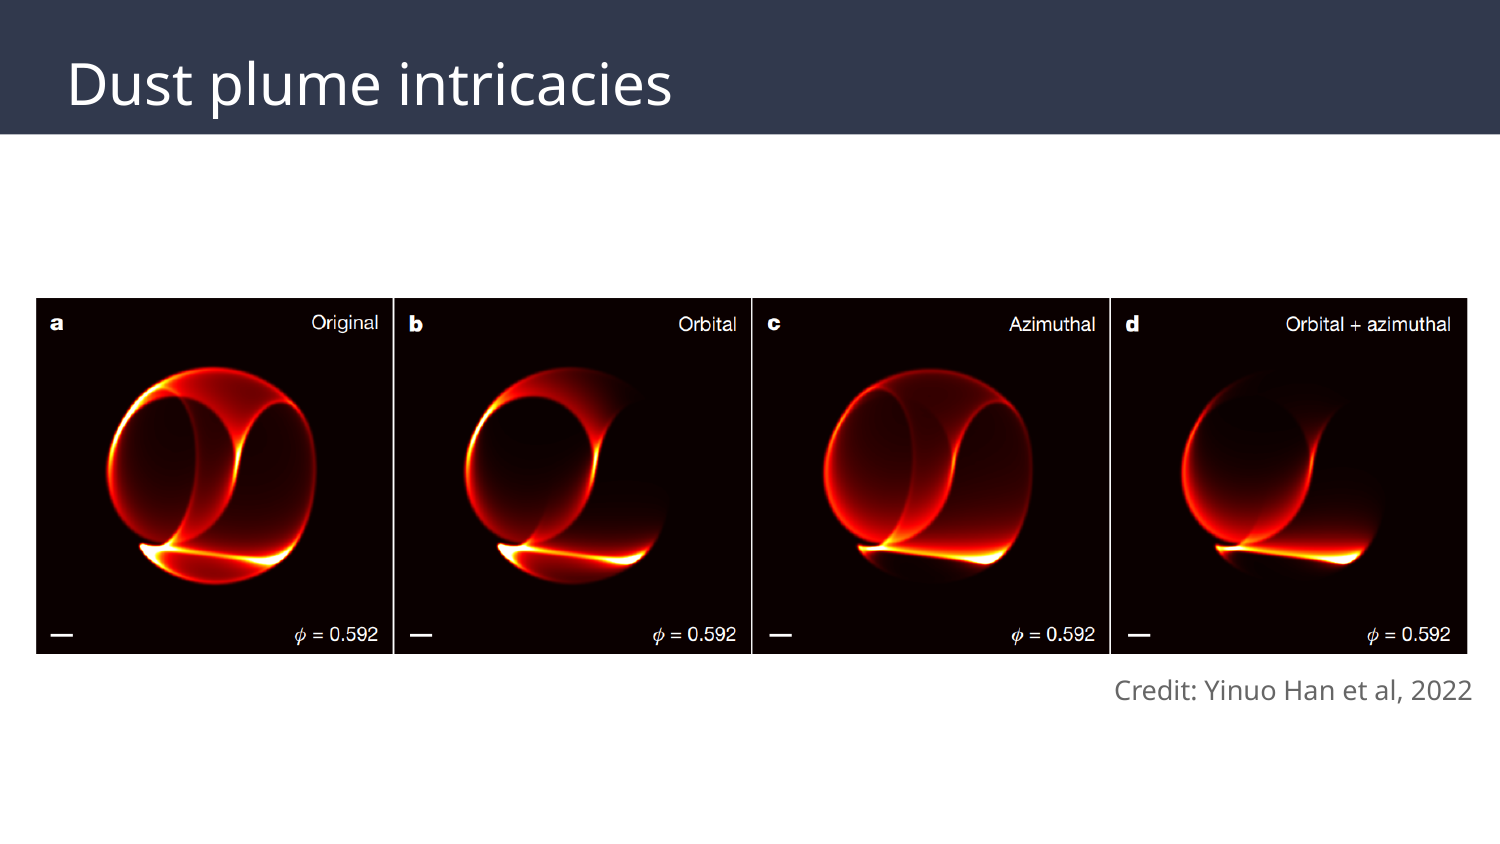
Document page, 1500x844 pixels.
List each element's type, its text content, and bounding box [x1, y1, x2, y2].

picture [24, 289, 1476, 655]
title Dust plume intricacies [51, 32, 1449, 135]
text_box Credit: Yinuo Han et al, 2022 [1099, 658, 1500, 722]
